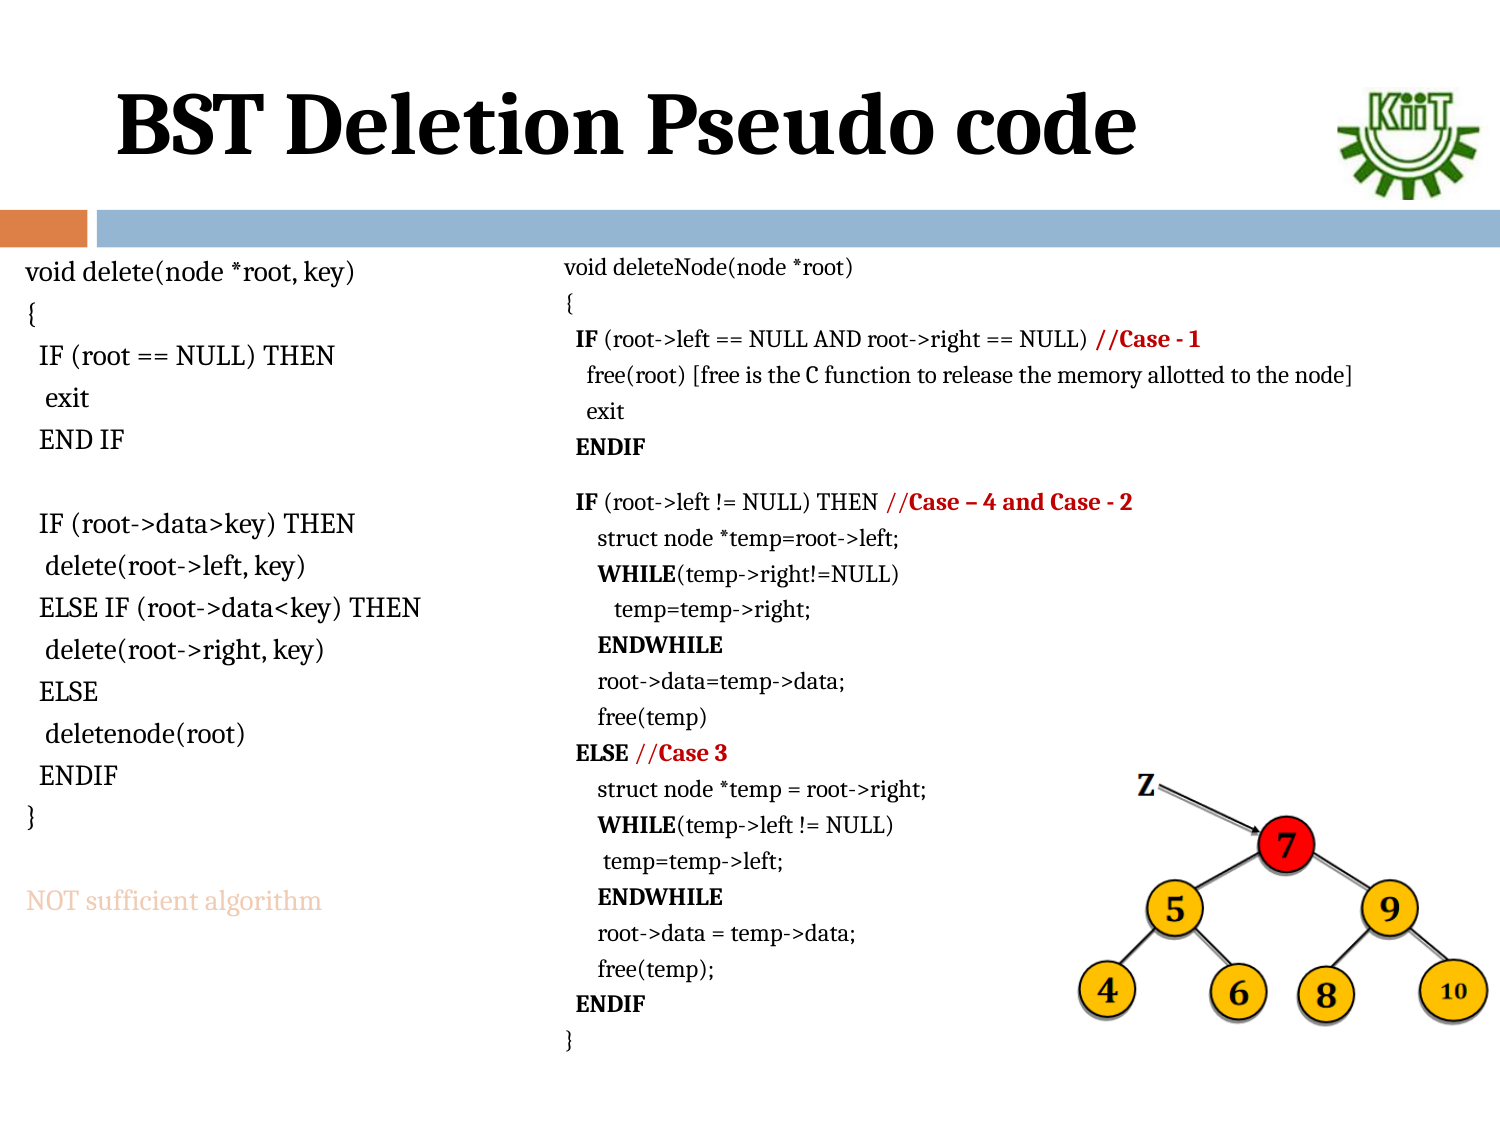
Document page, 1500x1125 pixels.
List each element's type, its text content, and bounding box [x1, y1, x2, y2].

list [1056, 751, 1497, 1040]
title BST Deletion Pseudo code [100, 37, 1439, 201]
picture [1337, 87, 1491, 201]
text_box void delete(node *root, key) { IF (root == NULL) THEN exit END IF IF (root->data>key) THEN delete(root->left, key) ELSE IF (root->data<key) THEN delete(root->right, key) ELSE deletenode(root) ENDIF } NOT sufficient algorithm [11, 238, 549, 938]
text_box void deleteNode(node *root) { IF (root->left == NULL AND root->right == NULL) //Case - 1 free(root) [free is the C function to release the memory allotted to the node] exit ENDIF IF (root->left != NULL) THEN //Case – 4 and Case - 2 struct node *temp=root->left; WHILE(temp->right!=NULL) temp=temp->right; ENDWHILE root->data=temp->data; free(temp) ELSE //Case 3 struct node *temp = root->right; WHILE(temp->left != NULL) temp=temp->left; ENDWHILE root->data = temp->data; free(temp); ENDIF } [549, 237, 1463, 1072]
